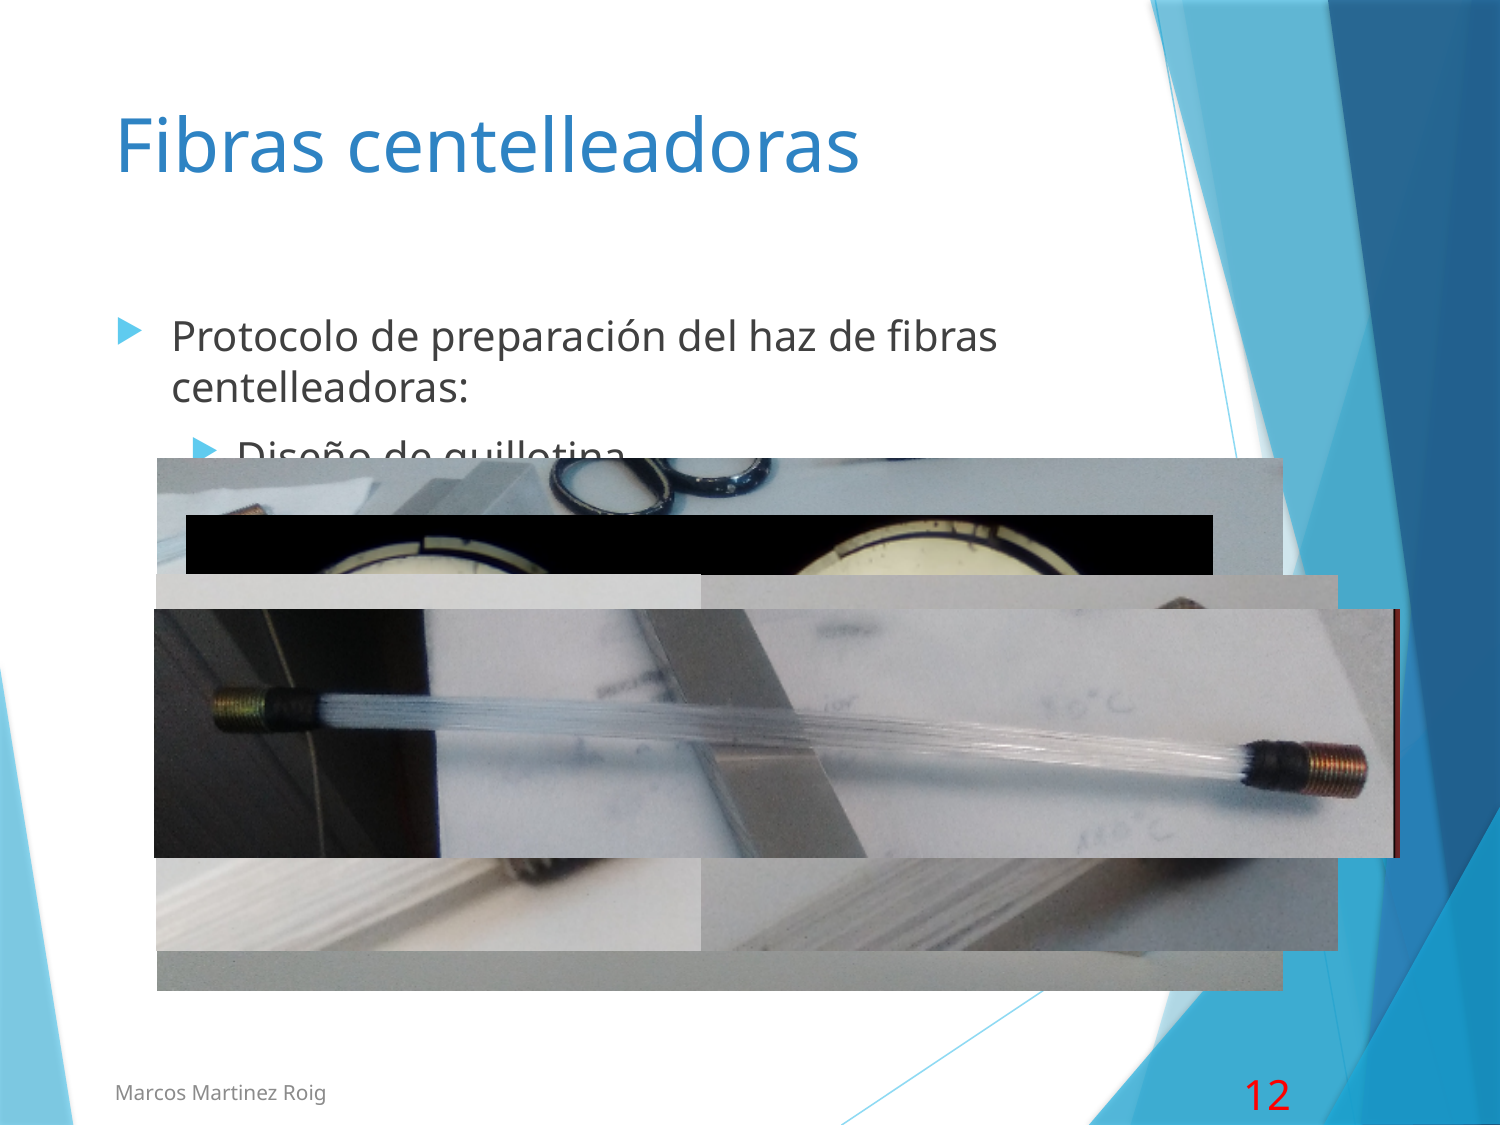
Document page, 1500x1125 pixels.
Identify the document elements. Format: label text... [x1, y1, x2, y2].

footer Marcos Martinez Roig [99, 1061, 859, 1122]
title Fibras centelleadoras [99, 90, 1142, 307]
slide_number 12 [1222, 1063, 1307, 1124]
picture [154, 458, 1401, 992]
